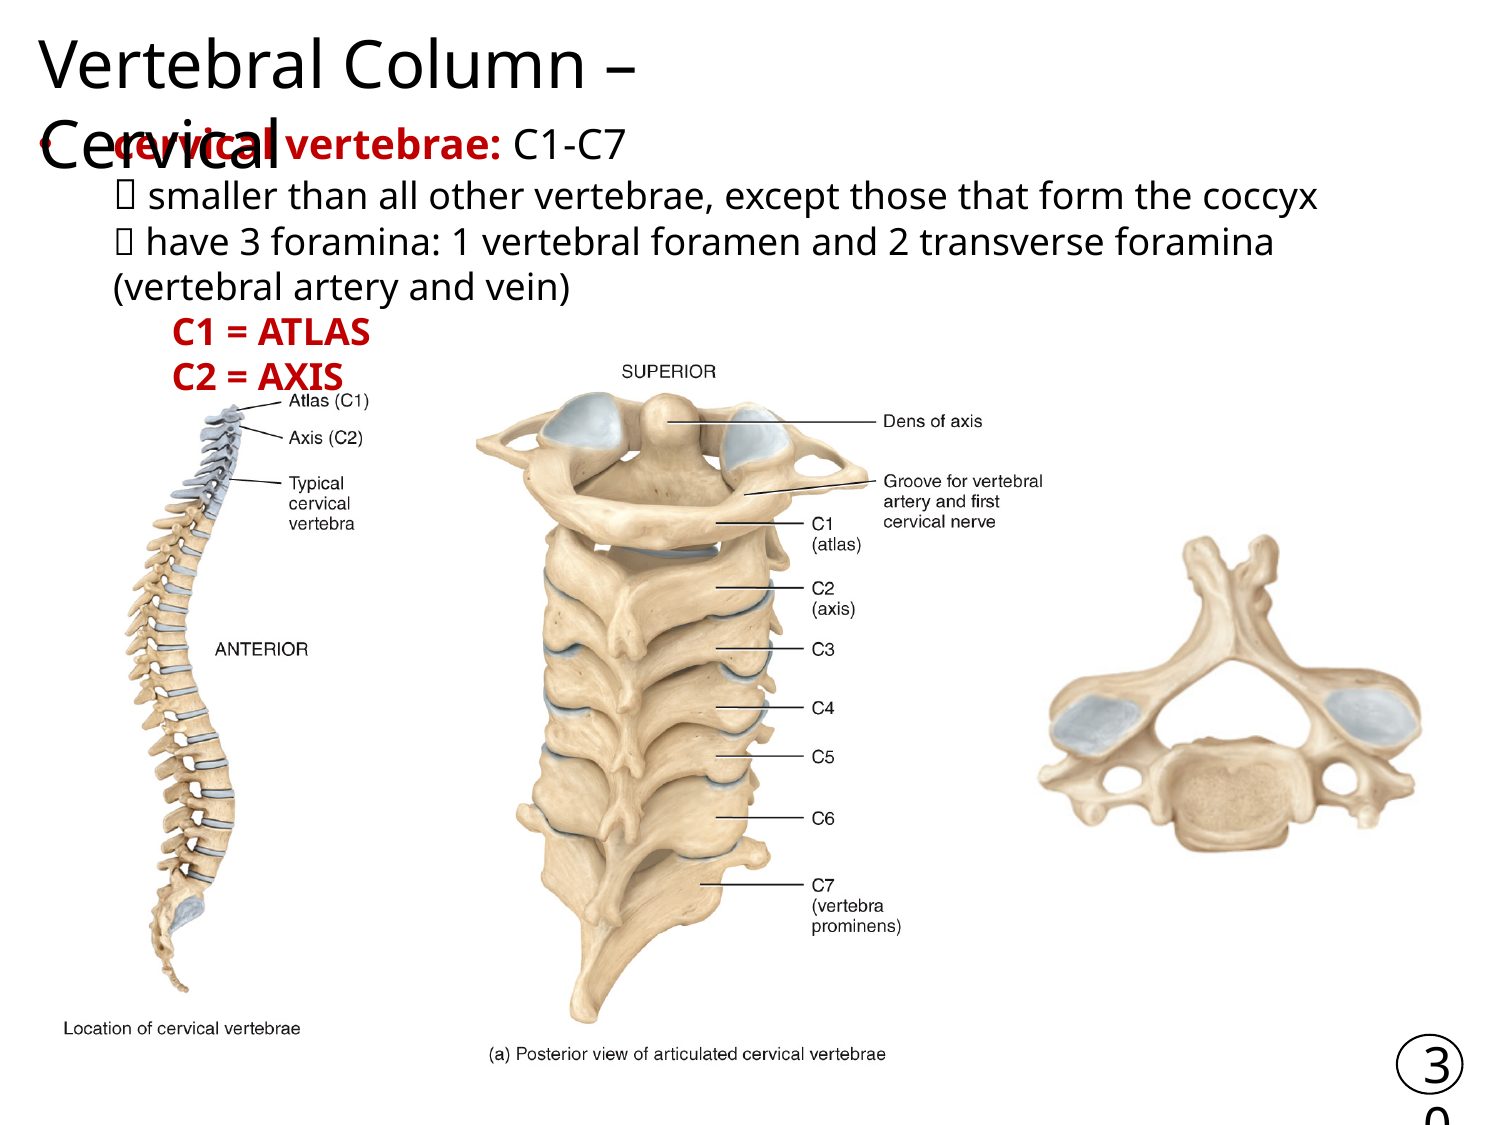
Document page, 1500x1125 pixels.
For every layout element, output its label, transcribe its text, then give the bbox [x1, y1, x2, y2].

text_box [1395, 1033, 1464, 1095]
text_box 30 [1383, 1026, 1468, 1125]
picture [60, 357, 1458, 1071]
text_box Vertebral Column – Cervical [23, 14, 810, 190]
text_box cervical vertebrae: C1-C7  smaller than all other vertebrae, except those that form the coccyx  have 3 foramina: 1 vertebral foramen and 2 transverse foramina (vertebral artery and vein) C1 = ATLAS C2 = AXIS [23, 110, 1405, 406]
